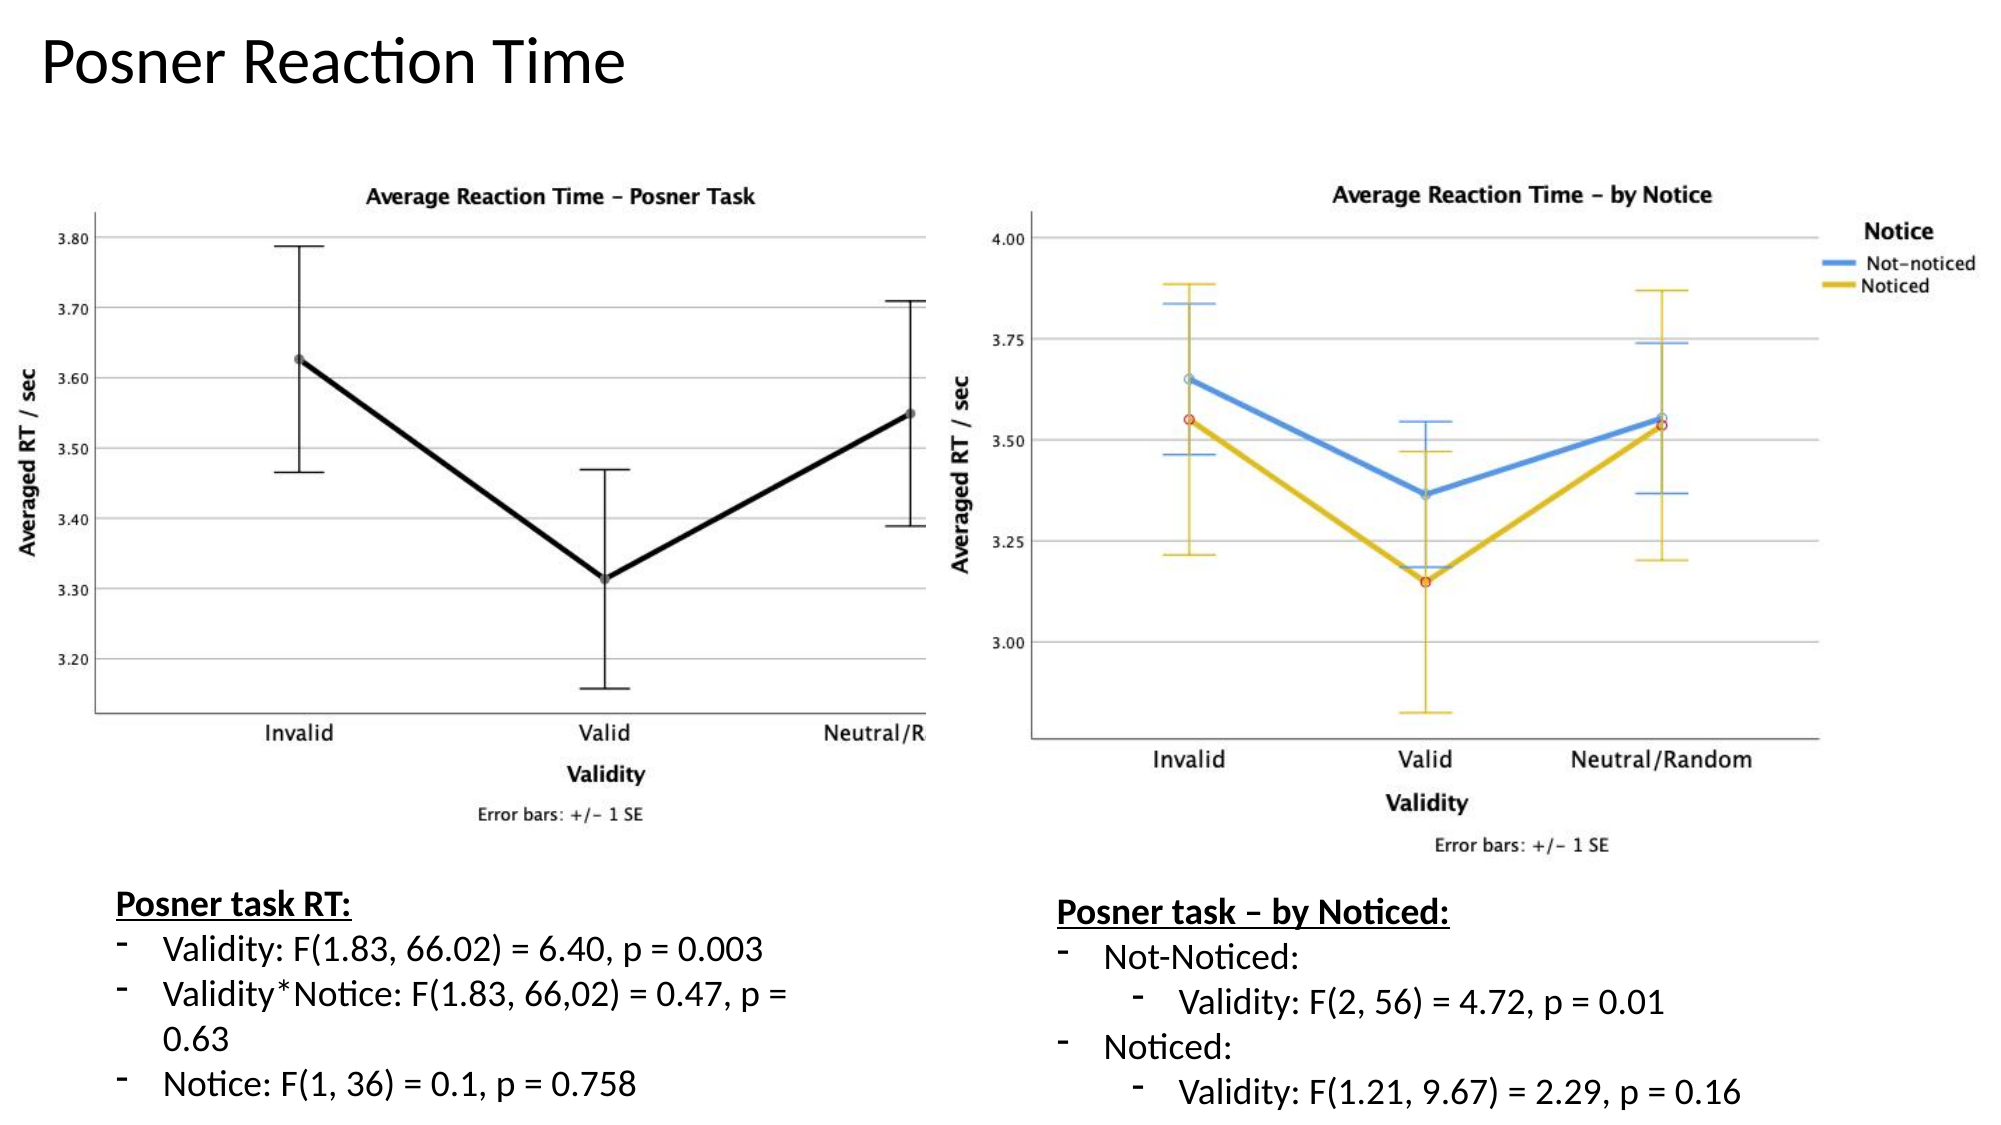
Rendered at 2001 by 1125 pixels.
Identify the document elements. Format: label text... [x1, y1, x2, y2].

text_box Posner task – by Noticed: Not-Noticed: Validity: F(2, 56) = 4.72, p = 0.01 Noticed: Validity: F(1.21, 9.67) = 2.29, p = 0.16 [1042, 879, 1810, 1120]
text_box Posner Reaction Time [26, 9, 643, 105]
picture [0, 168, 2000, 871]
text_box Posner task RT: Validity: F(1.83, 66.02) = 6.40, p = 0.003 Validity*Notice: F(1.83, 66,02) = 0.47, p = 0.63 Notice: F(1, 36) = 0.1, p = 0.758 [101, 871, 869, 1112]
